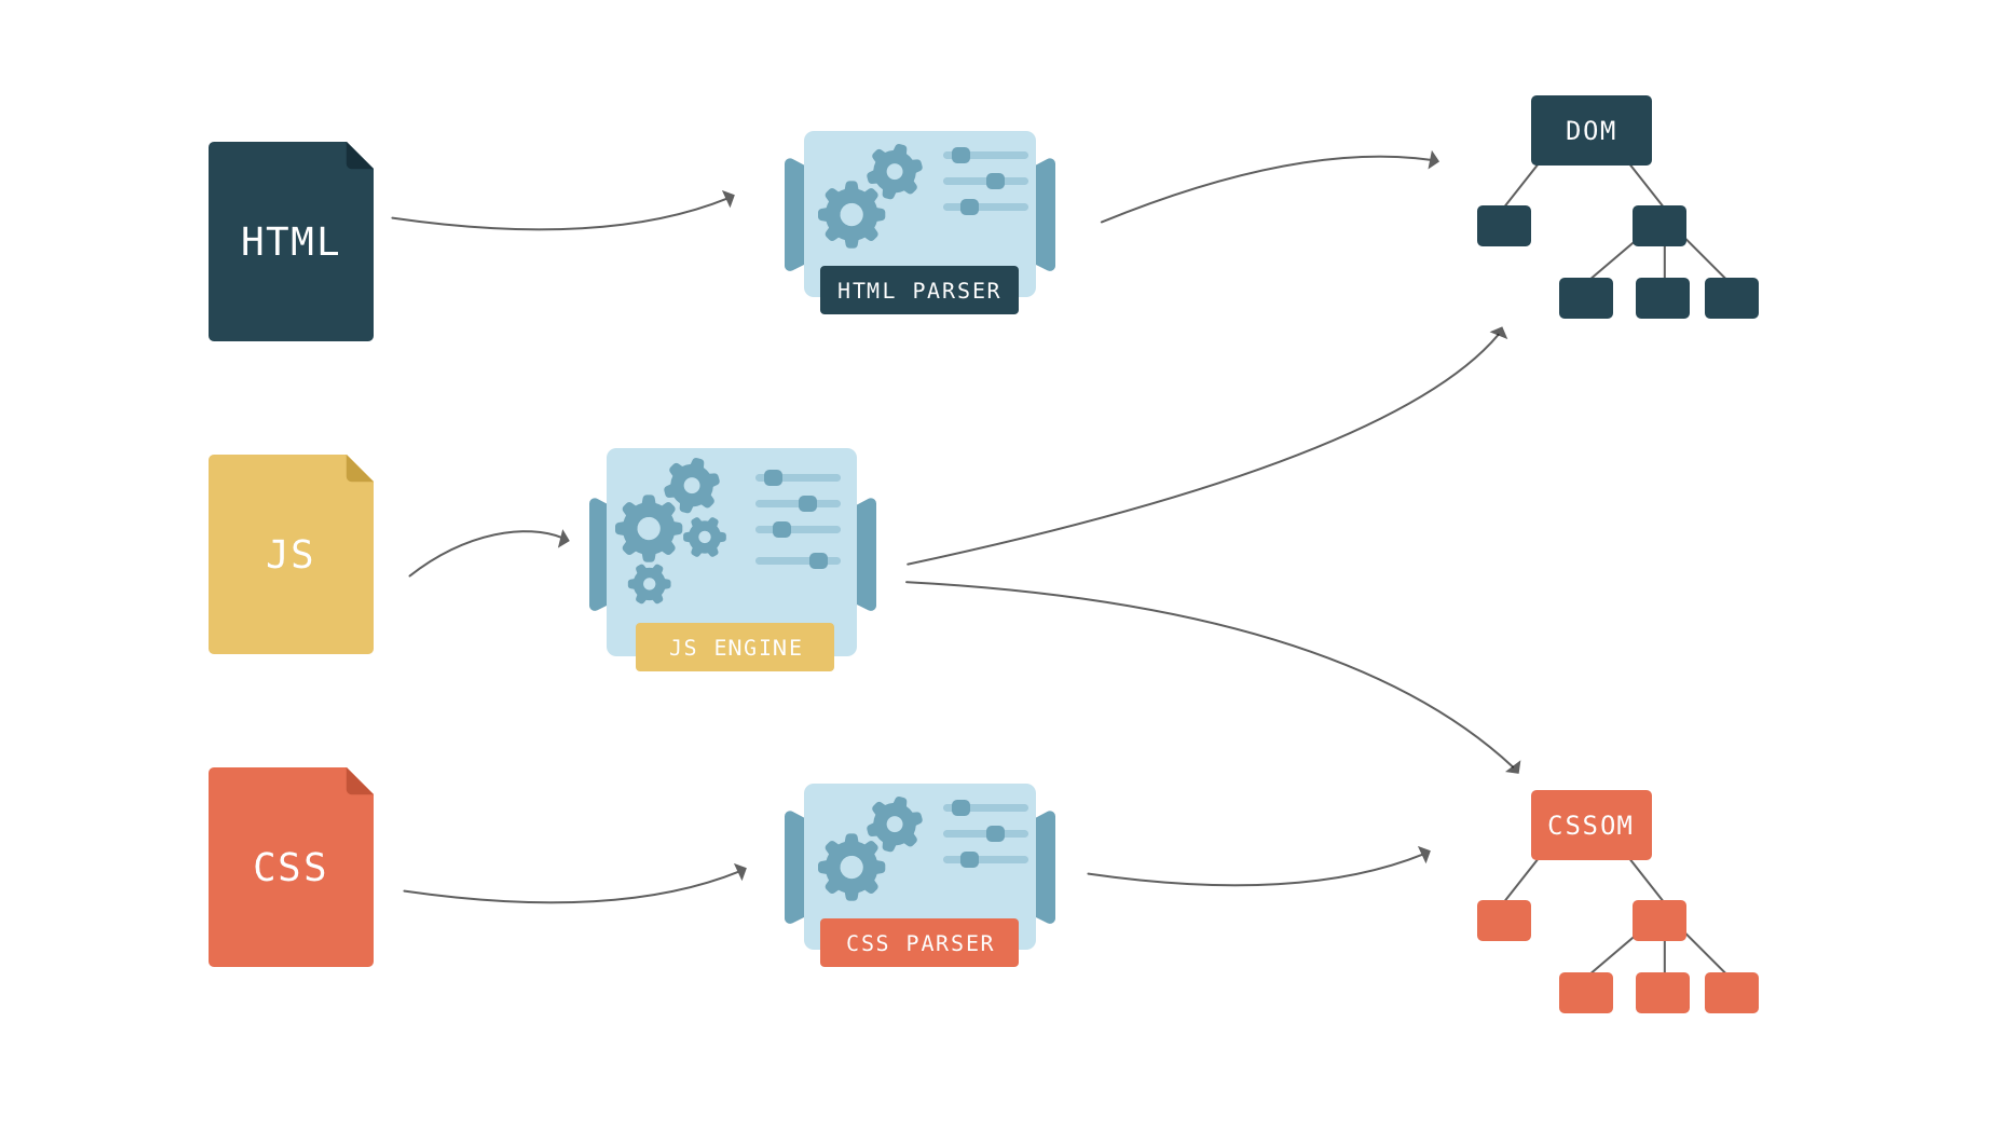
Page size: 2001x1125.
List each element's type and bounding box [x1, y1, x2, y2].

picture [50, 20, 1844, 1104]
